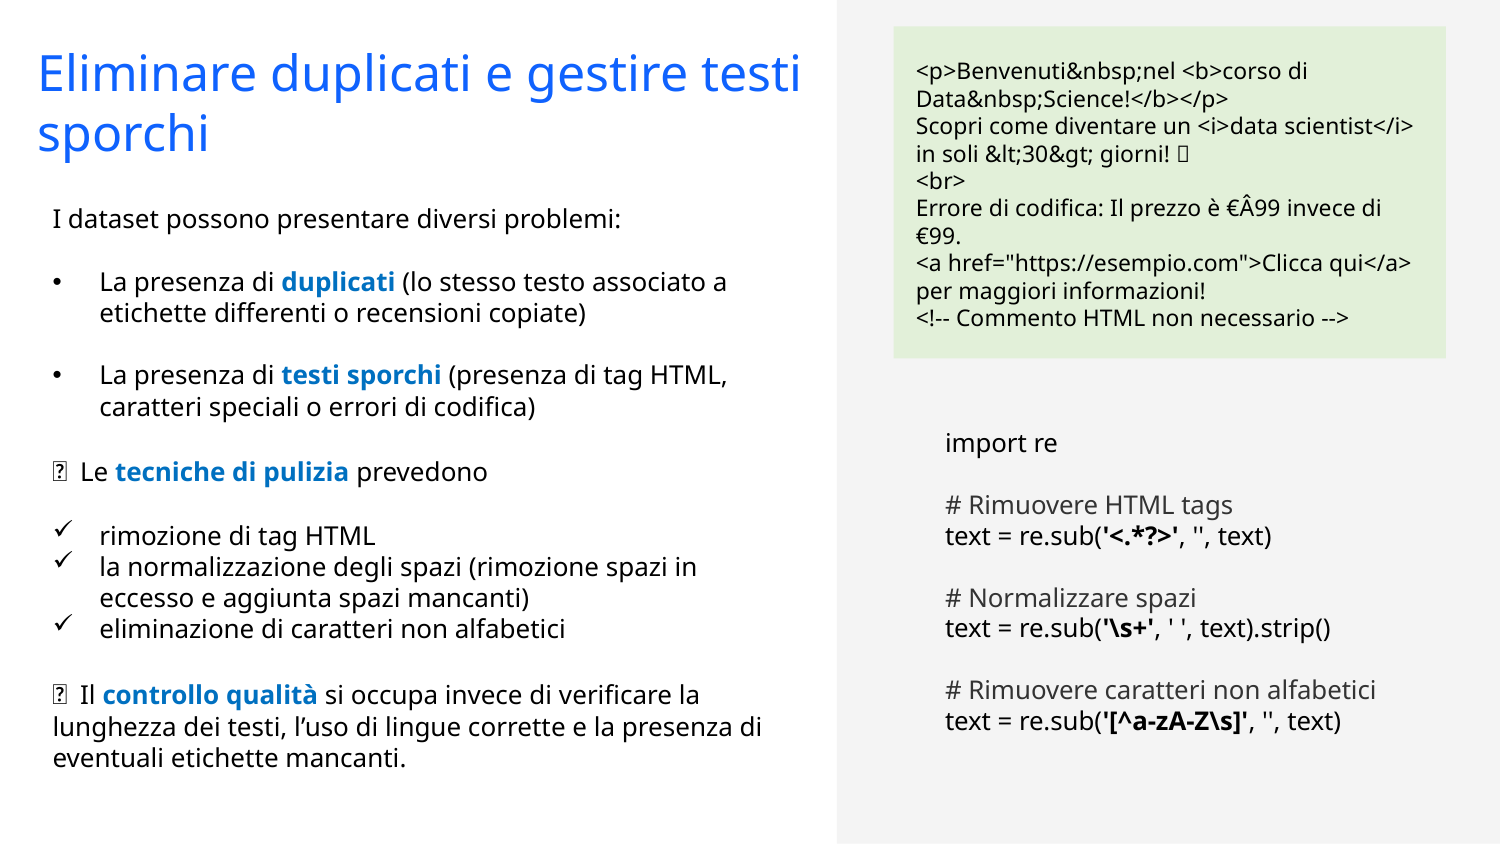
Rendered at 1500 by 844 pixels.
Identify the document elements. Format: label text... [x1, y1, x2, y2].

text_box I dataset possono presentare diversi problemi: La presenza di duplicati (lo stesso testo associato a etichette differenti o recensioni copiate) La presenza di testi sporchi (presenza di tag HTML, caratteri speciali o errori di codifica) 🧹 Le tecniche di pulizia prevedono rimozione di tag HTML la normalizzazione degli spazi (rimozione spazi in eccesso e aggiunta spazi mancanti) eliminazione di caratteri non alfabetici ✨ Il controllo qualità si occupa invece di verificare la lunghezza dei testi, l’uso di lingue corrette e la presenza di eventuali etichette mancanti. [37, 195, 784, 781]
text_box Eliminare duplicati e gestire testi sporchi [37, 41, 894, 162]
text_box <p>Benvenuti&nbsp;nel <b>corso di Data&nbsp;Science!</b></p> Scopri come diventare un <i>data scientist</i> in soli &lt;30&gt; giorni! 🚀 <br> Errore di codifica: Il prezzo è €Â99 invece di €99. <a href="https://esempio.com">Clicca qui</a> per maggiori informazioni! <!-- Commento HTML non necessario --> [901, 49, 1436, 339]
text_box [836, 0, 1500, 844]
text_box [893, 25, 1447, 359]
text_box import re # Rimuovere HTML tags text = re.sub('<.*?>', '', text) # Normalizzare spazi text = re.sub('\s+', ' ', text).strip() # Rimuovere caratteri non alfabetici text = re.sub('[^a-zA-Z\s]', '', text) [945, 426, 1432, 736]
